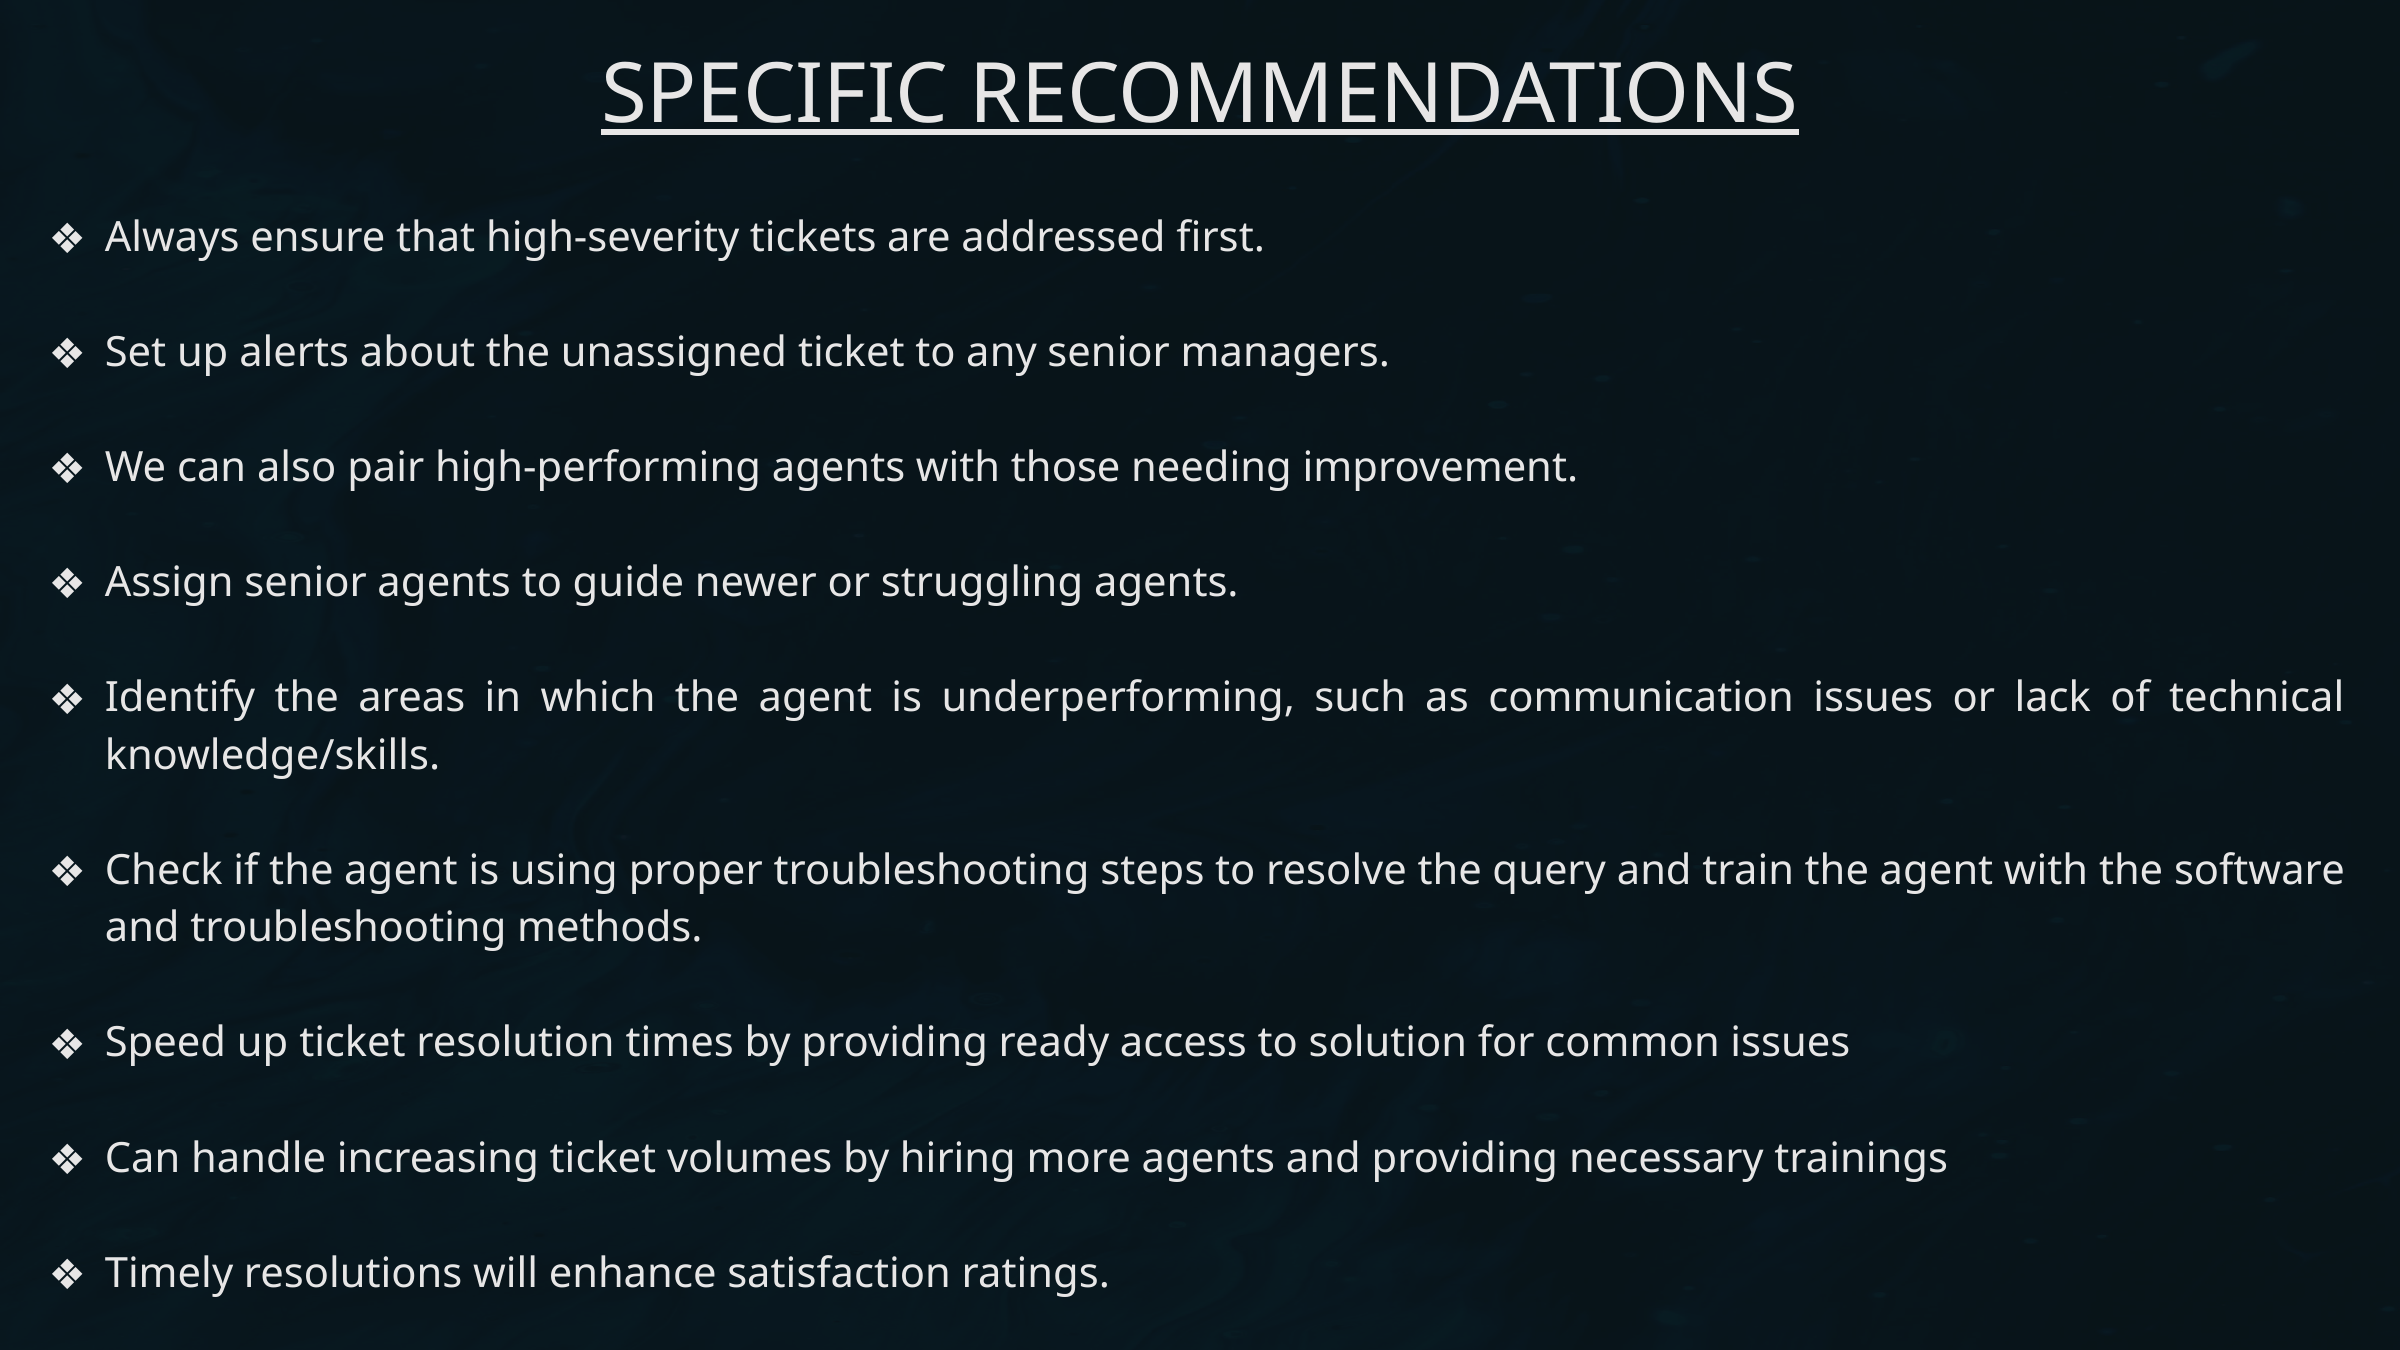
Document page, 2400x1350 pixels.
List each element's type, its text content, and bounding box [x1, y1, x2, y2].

text_box Always ensure that high-severity tickets are addressed first. Set up alerts about the unassigned ticket to any senior managers. We can also pair high-performing agents with those needing improvement. Assign senior agents to guide newer or struggling agents. Identify the areas in which the agent is underperforming, such as communication issues or lack of technical knowledge/skills. Check if the agent is using proper troubleshooting steps to resolve the query and train the agent with the software and troubleshooting methods. Speed up ticket resolution times by providing ready access to solution for common issues Can handle increasing ticket volumes by hiring more agents and providing necessary trainings Timely resolutions will enhance satisfaction ratings. [33, 195, 2361, 1350]
text_box SPECIFIC RECOMMENDATIONS [79, 31, 2321, 195]
